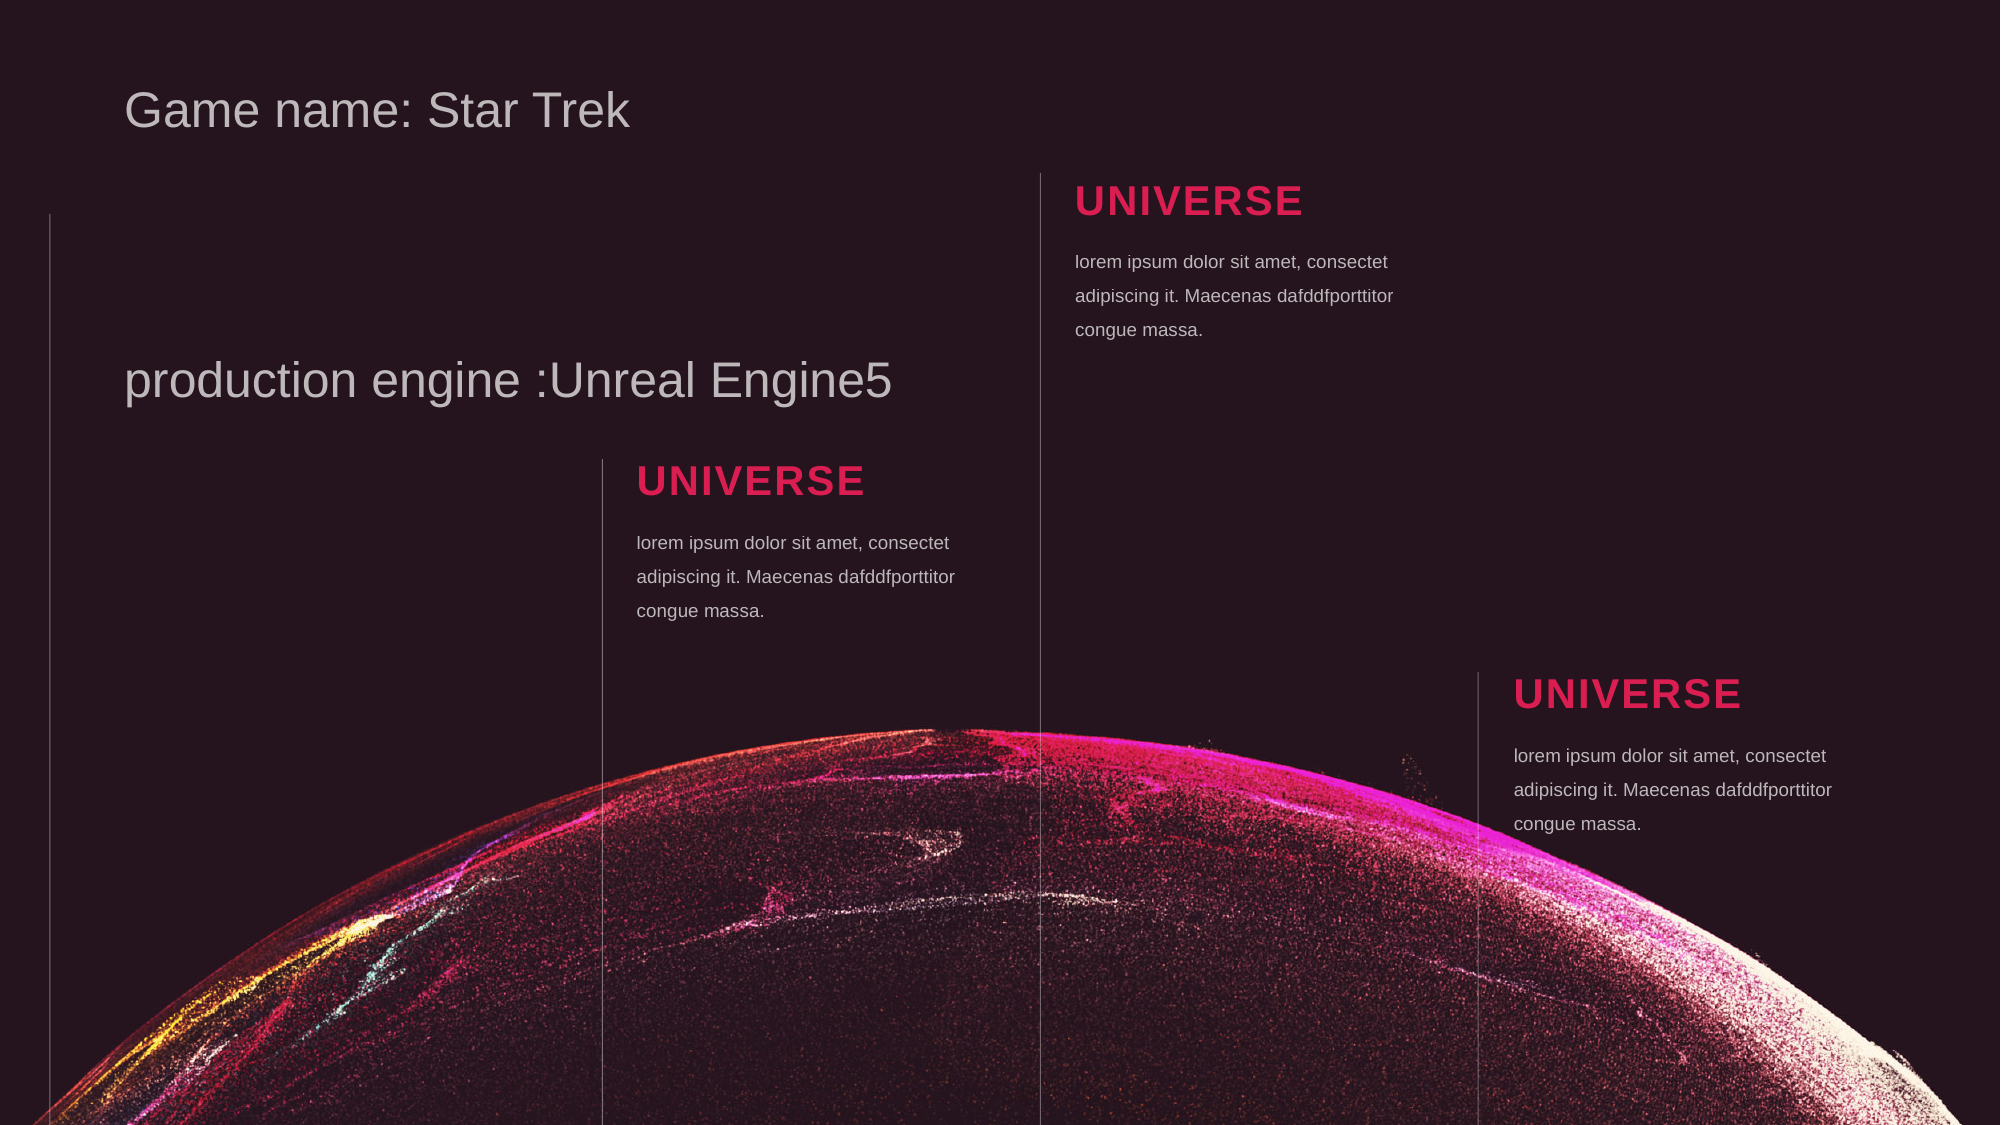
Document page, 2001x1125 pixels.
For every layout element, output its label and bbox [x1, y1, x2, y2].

picture [0, 0, 2000, 1125]
text_box [1478, 659, 1897, 1125]
text_box [602, 446, 1020, 1125]
text_box [49, 39, 937, 1125]
text_box [1040, 165, 1458, 1125]
